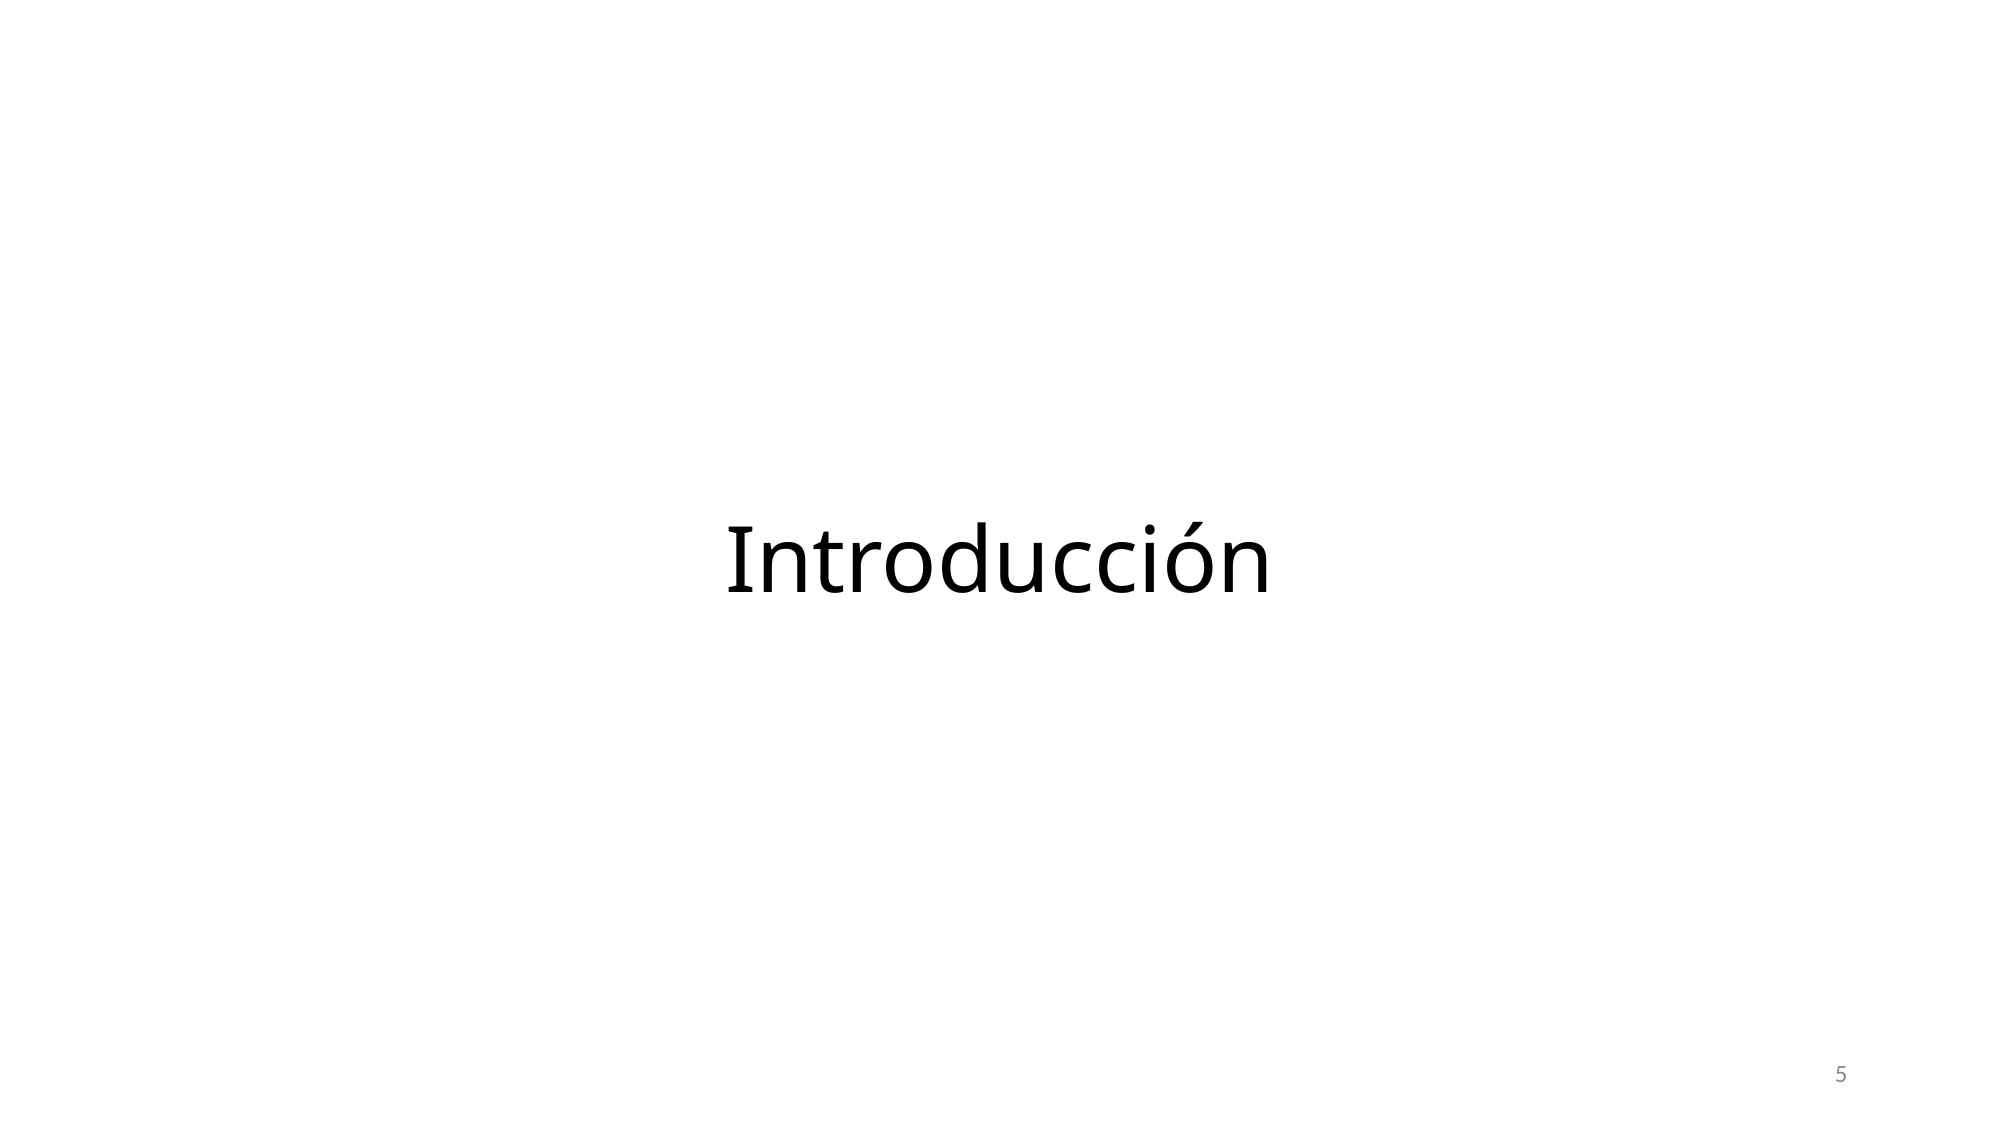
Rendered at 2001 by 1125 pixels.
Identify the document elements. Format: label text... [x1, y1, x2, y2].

slide_number 5 [1412, 1042, 1863, 1103]
title Introducción [137, 453, 1863, 672]
